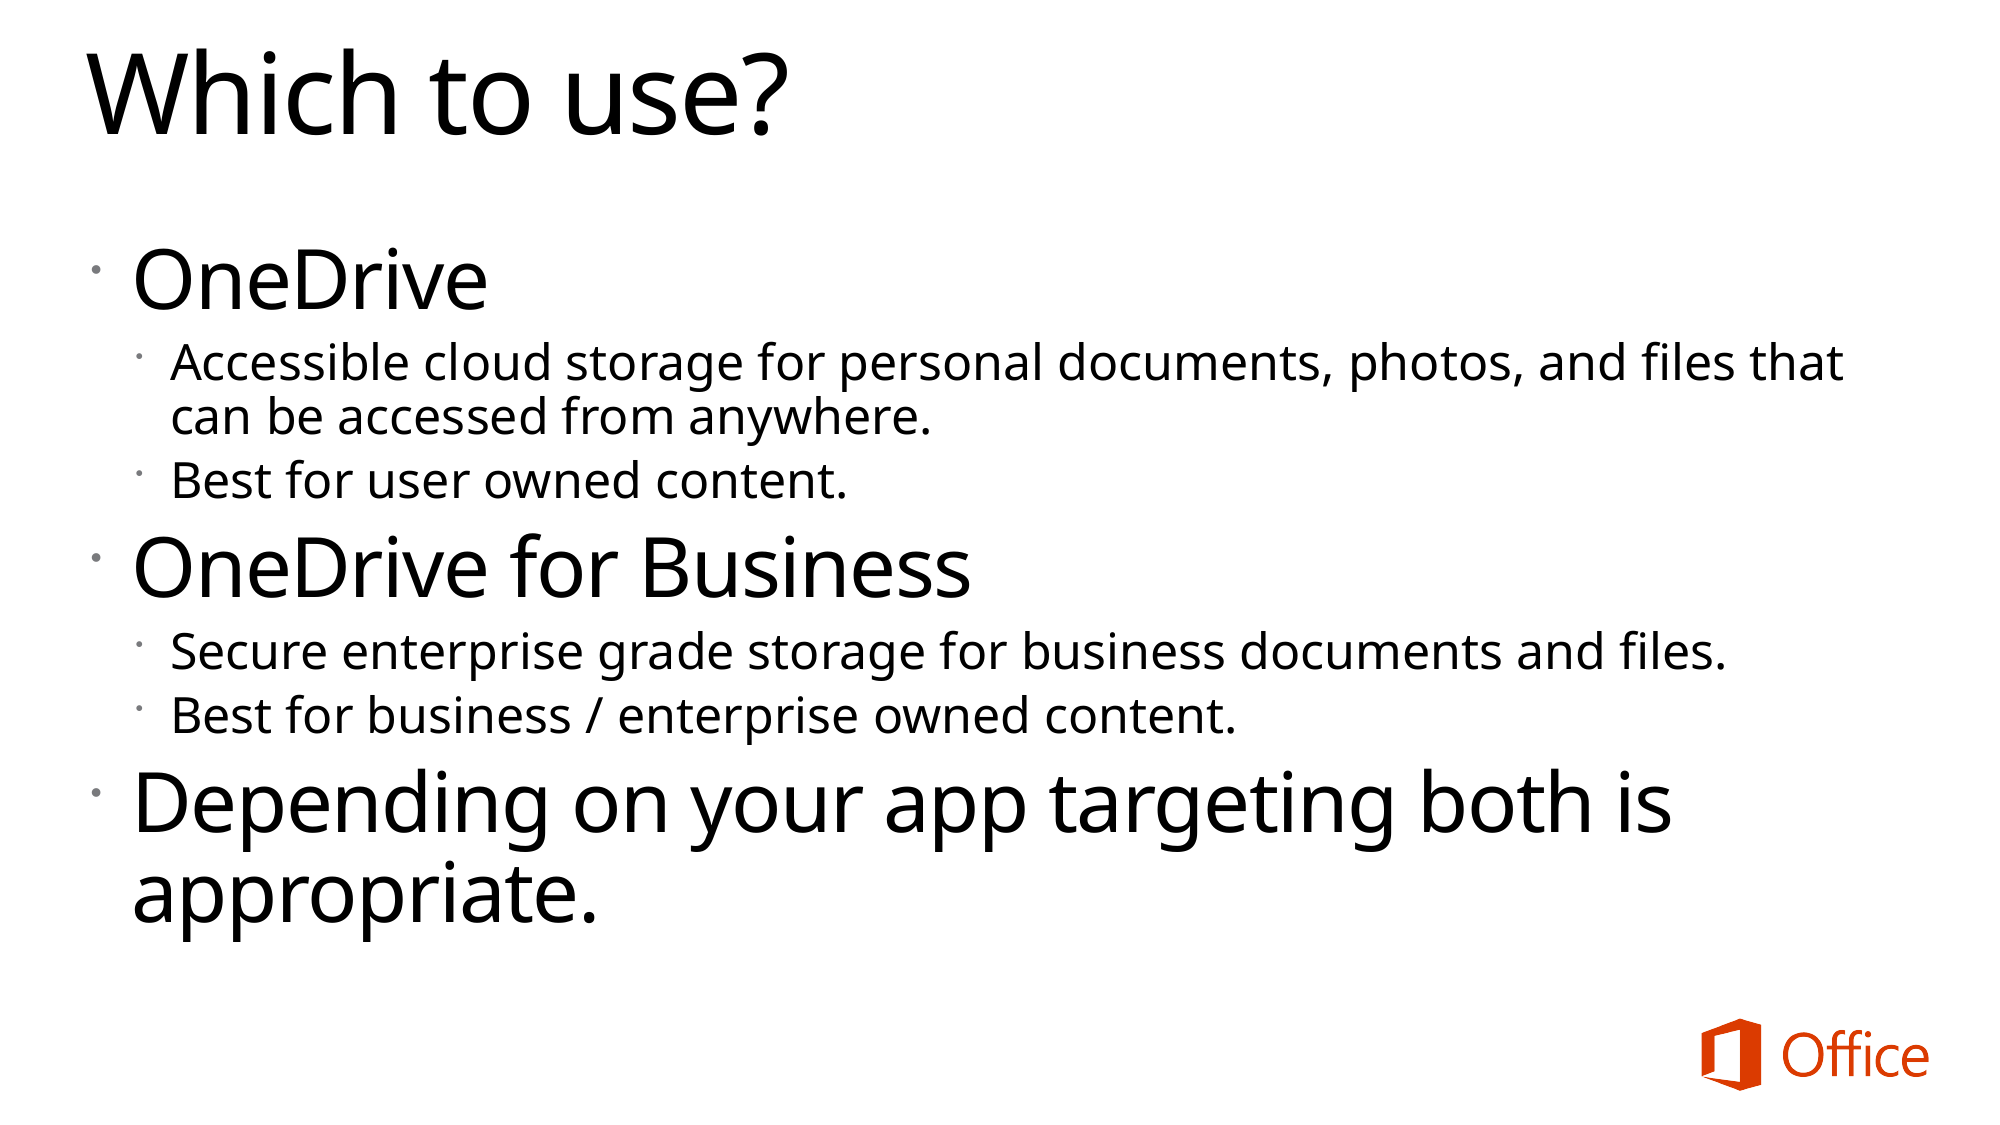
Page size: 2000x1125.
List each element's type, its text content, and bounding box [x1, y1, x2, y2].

title Which to use? [85, 37, 1914, 161]
list OneDrive Accessible cloud storage for personal documents, photos, and files that can be accessed from anywhere. Best for user owned content. OneDrive for Business Secure enterprise grade storage for business documents and files. Best for business / enterprise owned content. Depending on your app targeting both is appropriate. [85, 237, 1914, 573]
picture [1670, 987, 1960, 1122]
